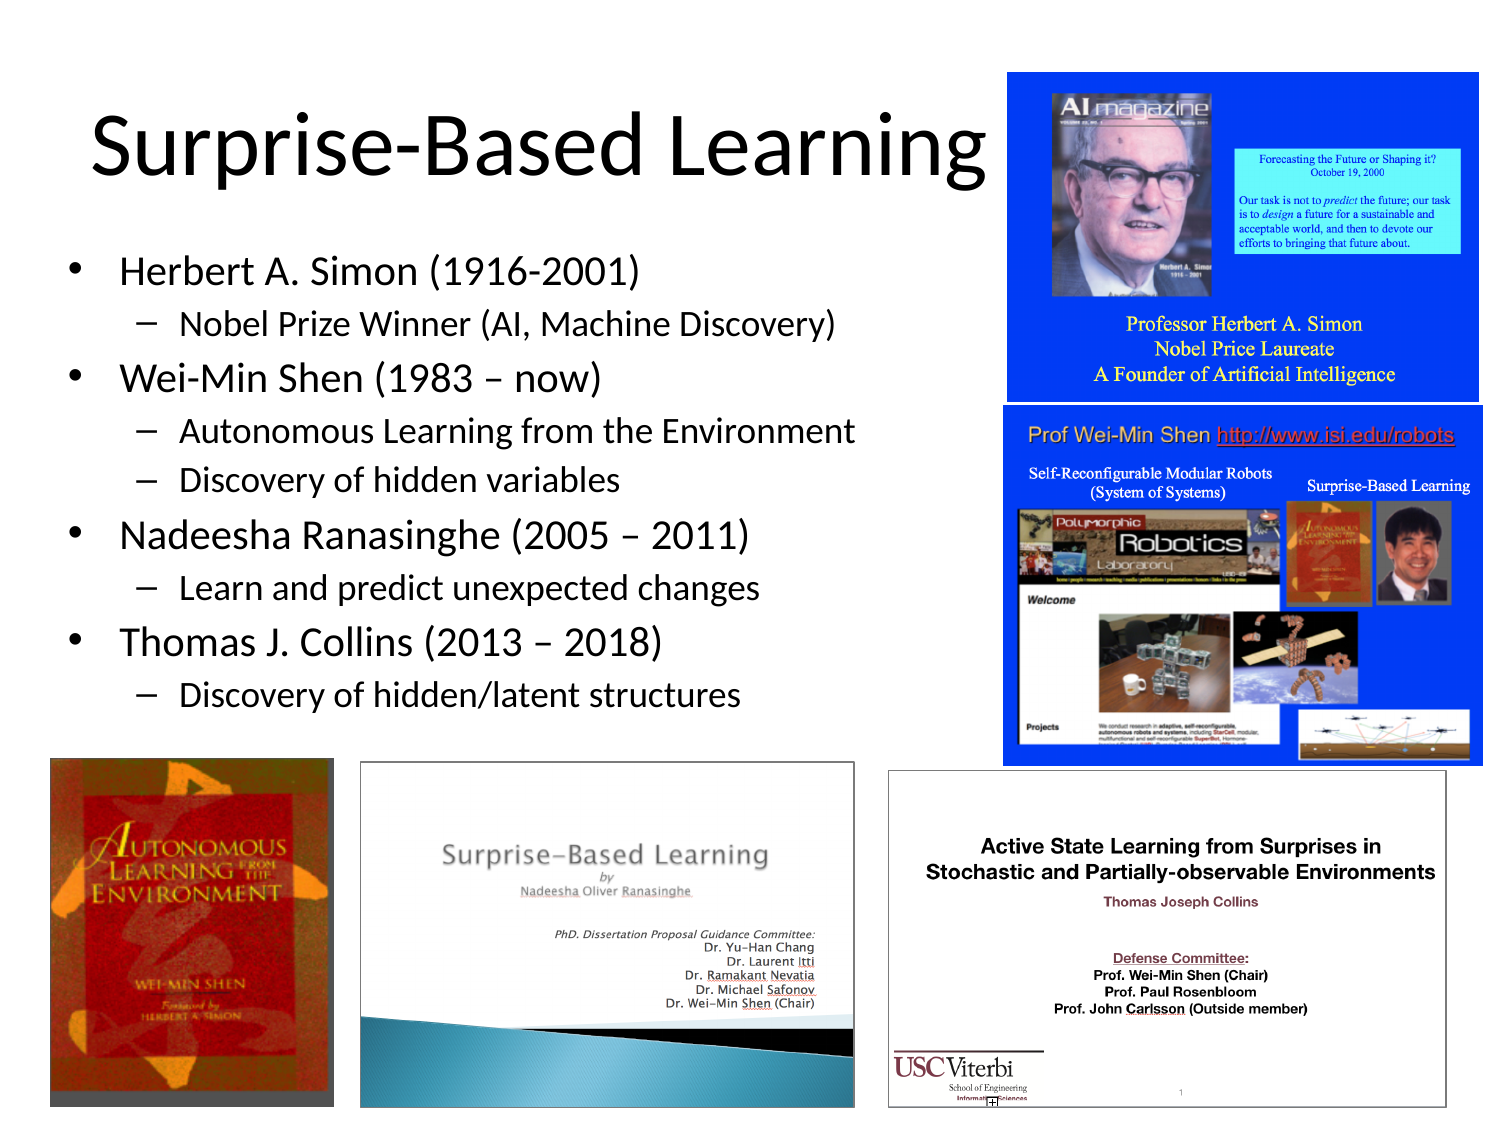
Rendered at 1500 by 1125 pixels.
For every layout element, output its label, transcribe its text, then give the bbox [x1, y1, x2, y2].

picture [50, 757, 334, 1107]
picture [1007, 72, 1479, 403]
picture [361, 762, 854, 1107]
title Surprise-Based Learning [75, 45, 1425, 233]
picture [888, 770, 1446, 1107]
picture [1003, 405, 1483, 766]
list Herbert A. Simon (1916-2001) Nobel Prize Winner (AI, Machine Discovery) Wei-Min Shen (1983 – now) Autonomous Learning from the Environment Discovery of hidden variables Nadeesha Ranasinghe (2005 – 2011) Learn and predict unexpected changes Thomas J. Collins (2013 – 2018) Discovery of hidden/latent structures [52, 234, 986, 735]
